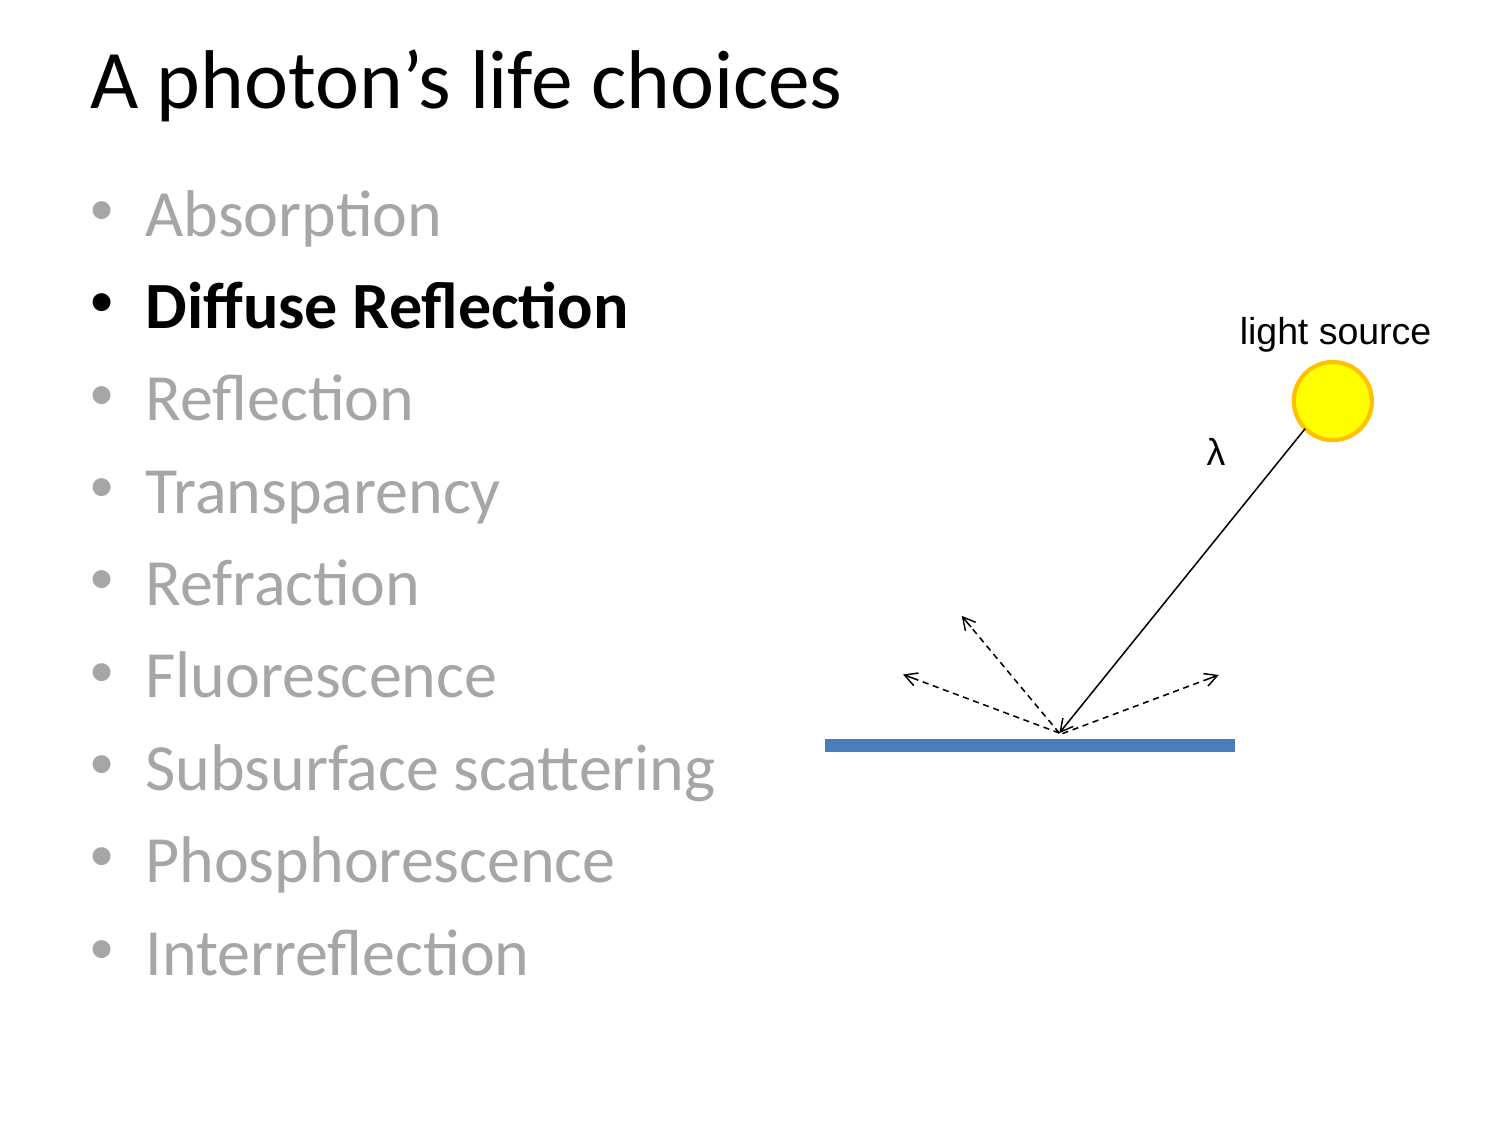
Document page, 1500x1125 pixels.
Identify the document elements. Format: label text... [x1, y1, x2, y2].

title A photon’s life choices [74, 0, 1426, 151]
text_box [1029, 457, 1335, 704]
list Absorption Diffuse Reflection Reflection Transparency Refraction Fluorescence Subsurface scattering Phosphorescence Interreflection [74, 162, 1426, 1006]
text_box light source [1225, 299, 1450, 360]
text_box [1291, 360, 1375, 443]
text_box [951, 625, 1070, 674]
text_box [1062, 674, 1219, 734]
text_box λ [1191, 420, 1241, 456]
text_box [902, 674, 1060, 734]
